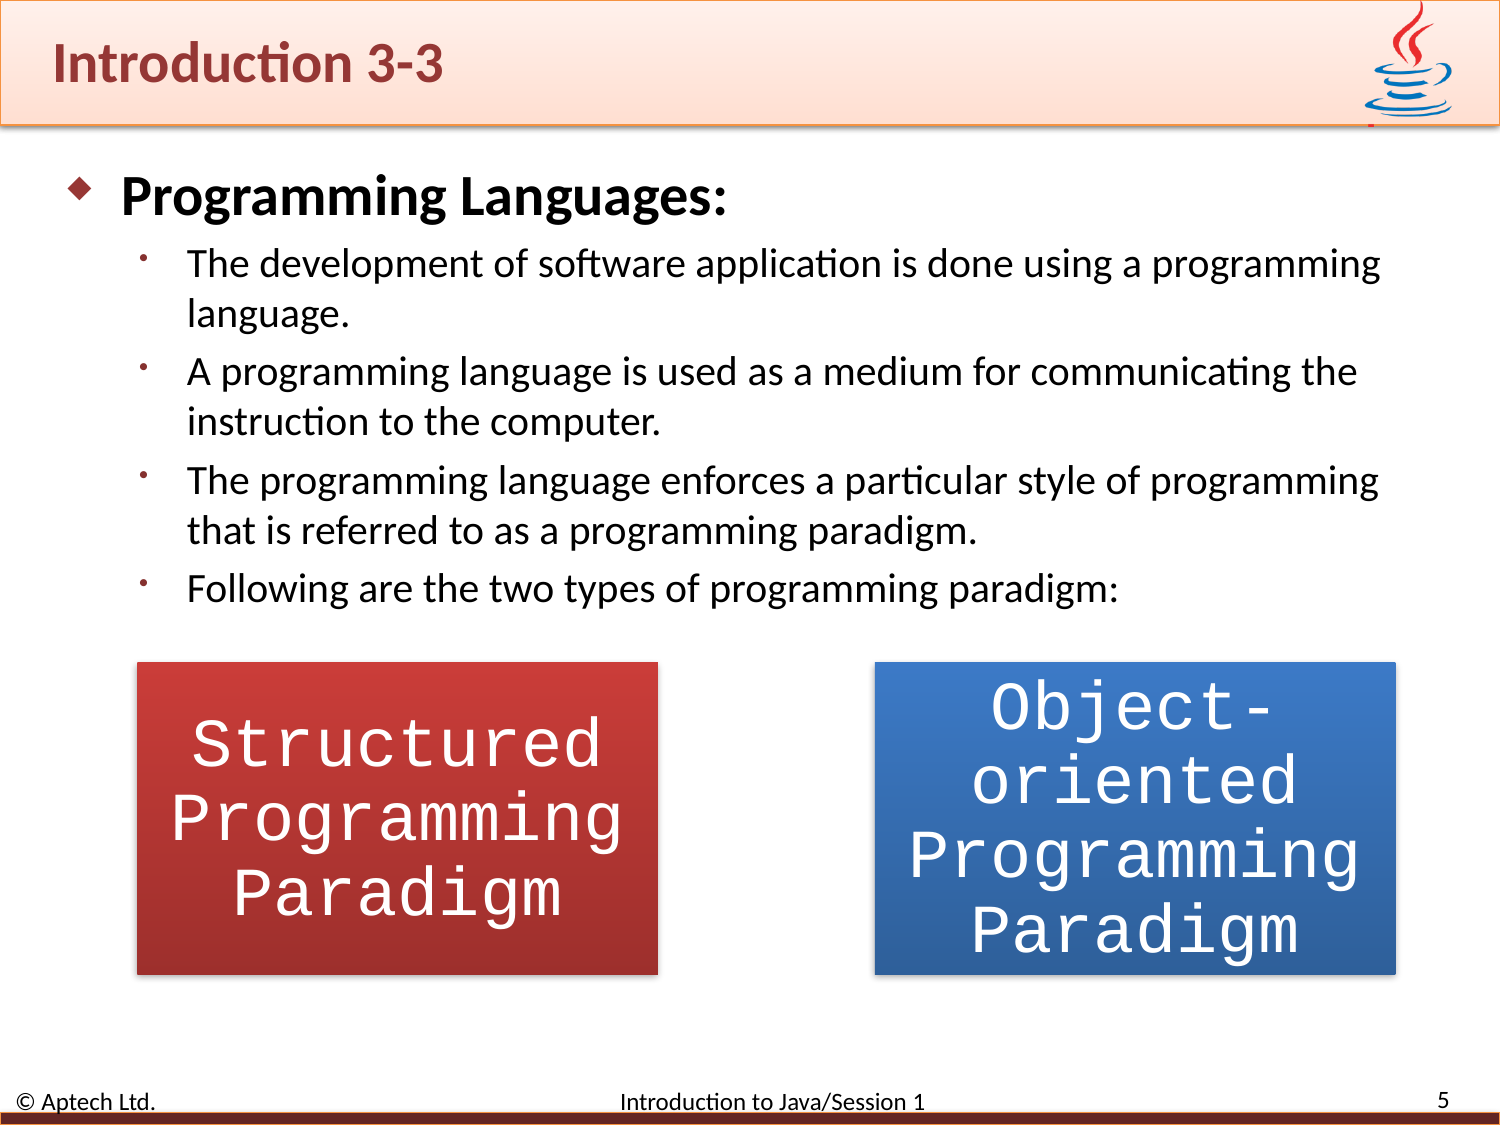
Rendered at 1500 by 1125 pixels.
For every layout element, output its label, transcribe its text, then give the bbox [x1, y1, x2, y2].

picture [1362, 0, 1454, 127]
footer © Aptech Ltd. Introduction to Java/Session 1 [0, 1087, 1325, 1113]
list Programming Languages: The development of software application is done using a programming language. A programming language is used as a medium for communicating the instruction to the computer. The programming language enforces a particular style of programming that is referred to as a programming paradigm. Following are the two types of programming paradigm: [49, 149, 1463, 1013]
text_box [137, 662, 1438, 976]
title Introduction 3-3 [37, 24, 1288, 93]
slide_number 5 [1337, 1084, 1465, 1113]
